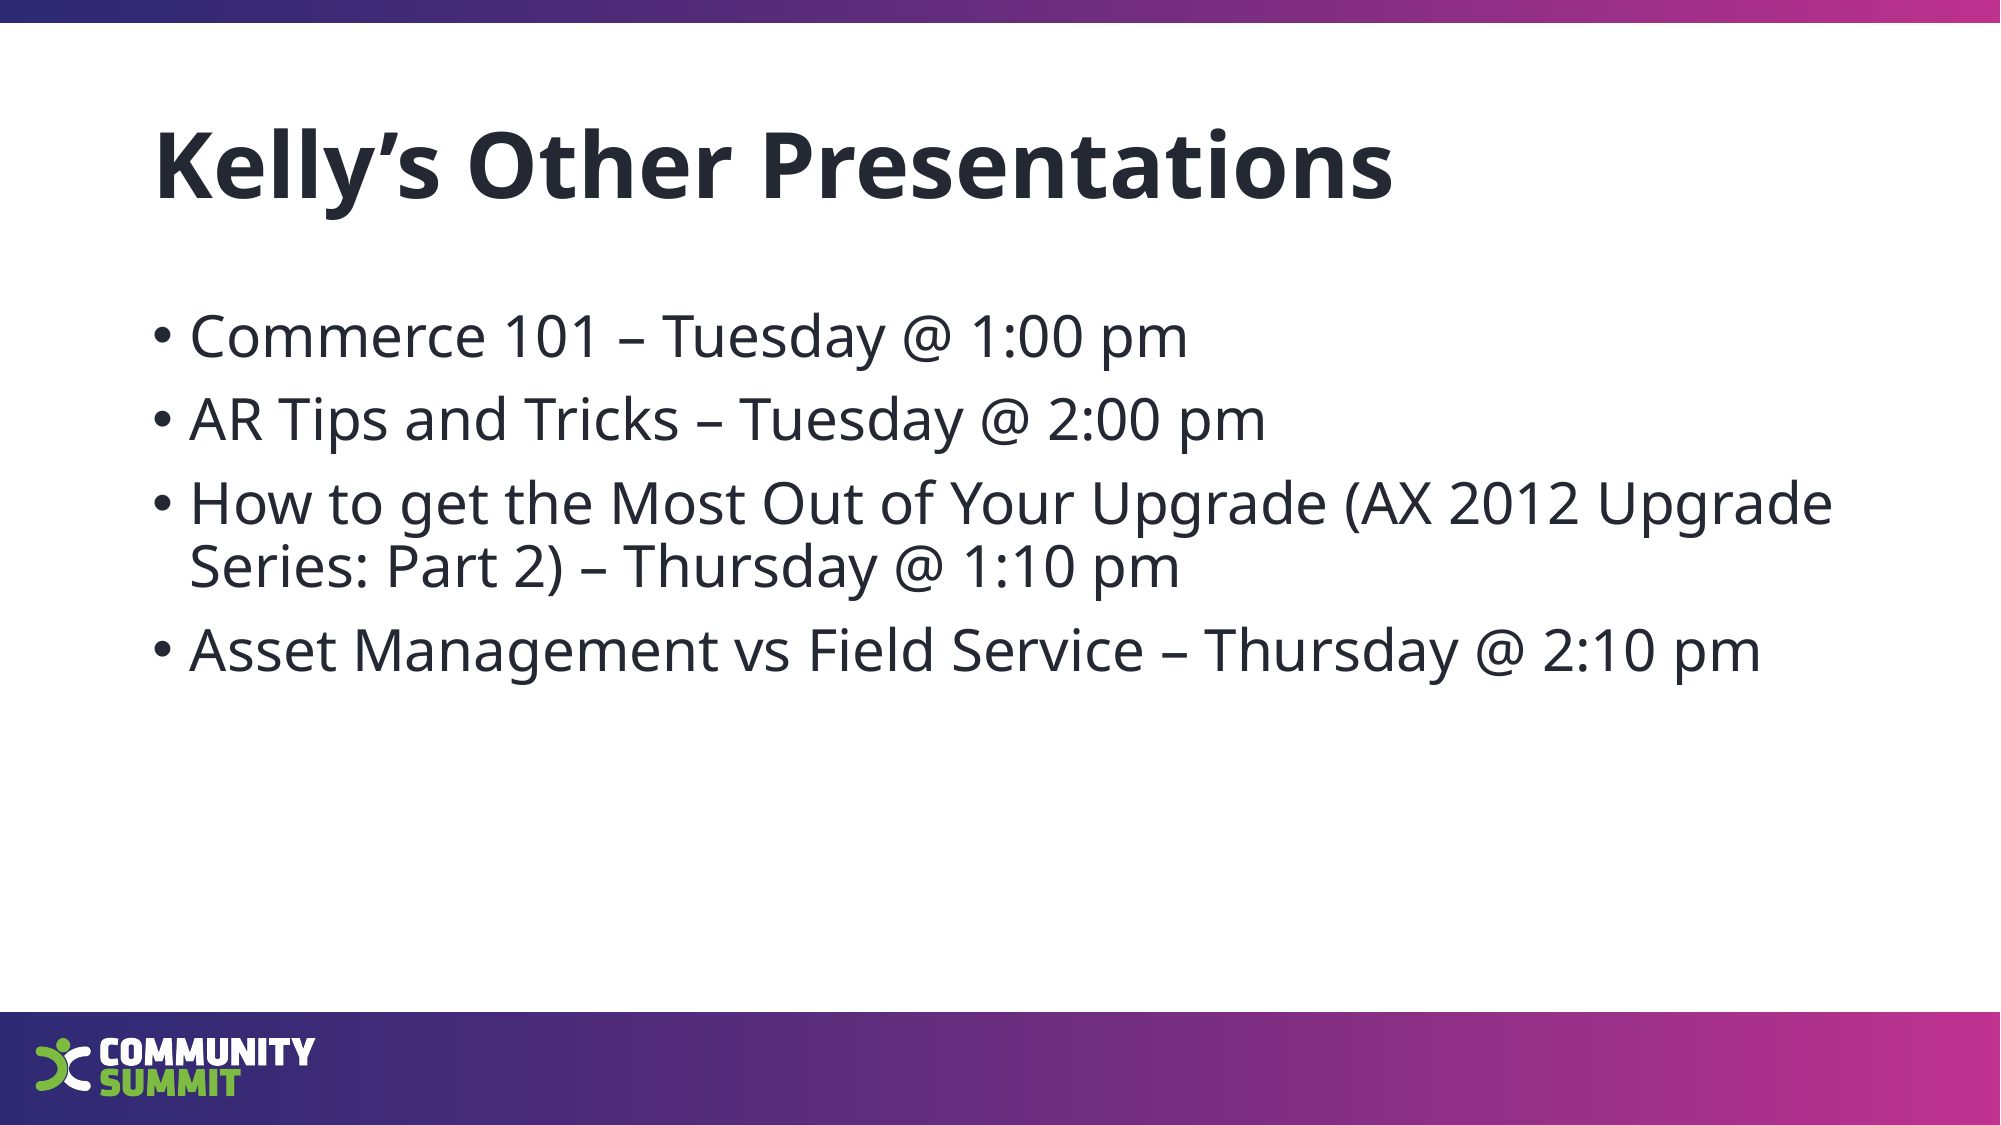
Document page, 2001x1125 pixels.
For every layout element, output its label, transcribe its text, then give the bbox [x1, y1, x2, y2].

picture [0, 0, 2000, 23]
title Kelly’s Other Presentations [137, 59, 1863, 278]
list Commerce 101 – Tuesday @ 1:00 pm AR Tips and Tricks – Tuesday @ 2:00 pm How to get the Most Out of Your Upgrade (AX 2012 Upgrade Series: Part 2) – Thursday @ 1:10 pm Asset Management vs Field Service – Thursday @ 2:10 pm [137, 299, 1863, 1014]
picture [0, 1012, 2000, 1125]
